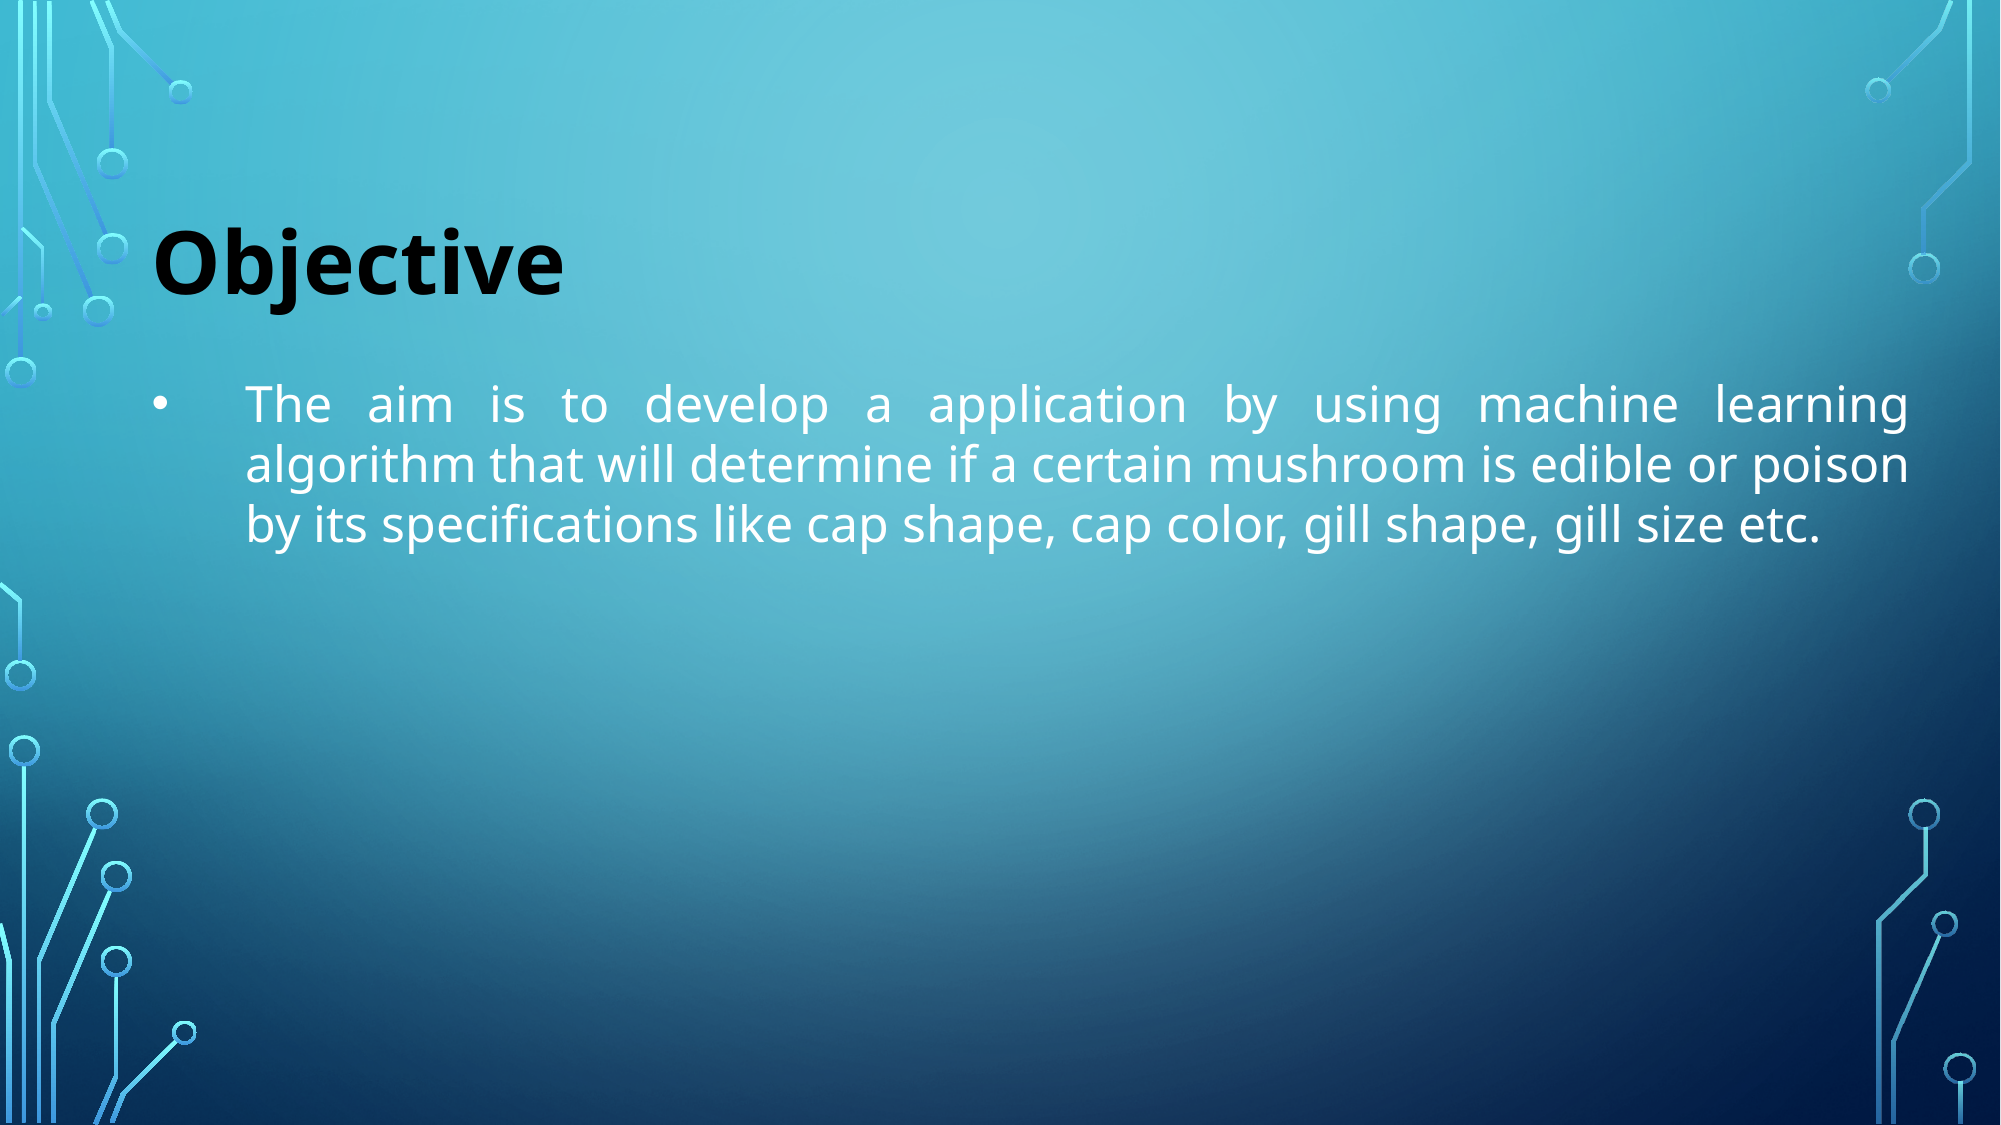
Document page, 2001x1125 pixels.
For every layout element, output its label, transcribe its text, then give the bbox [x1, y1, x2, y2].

text_box Objective The aim is to develop a application by using machine learning algorithm that will determine if a certain mushroom is edible or poison by its specifications like cap shape, cap color, gill shape, gill size etc. [136, 199, 1926, 560]
